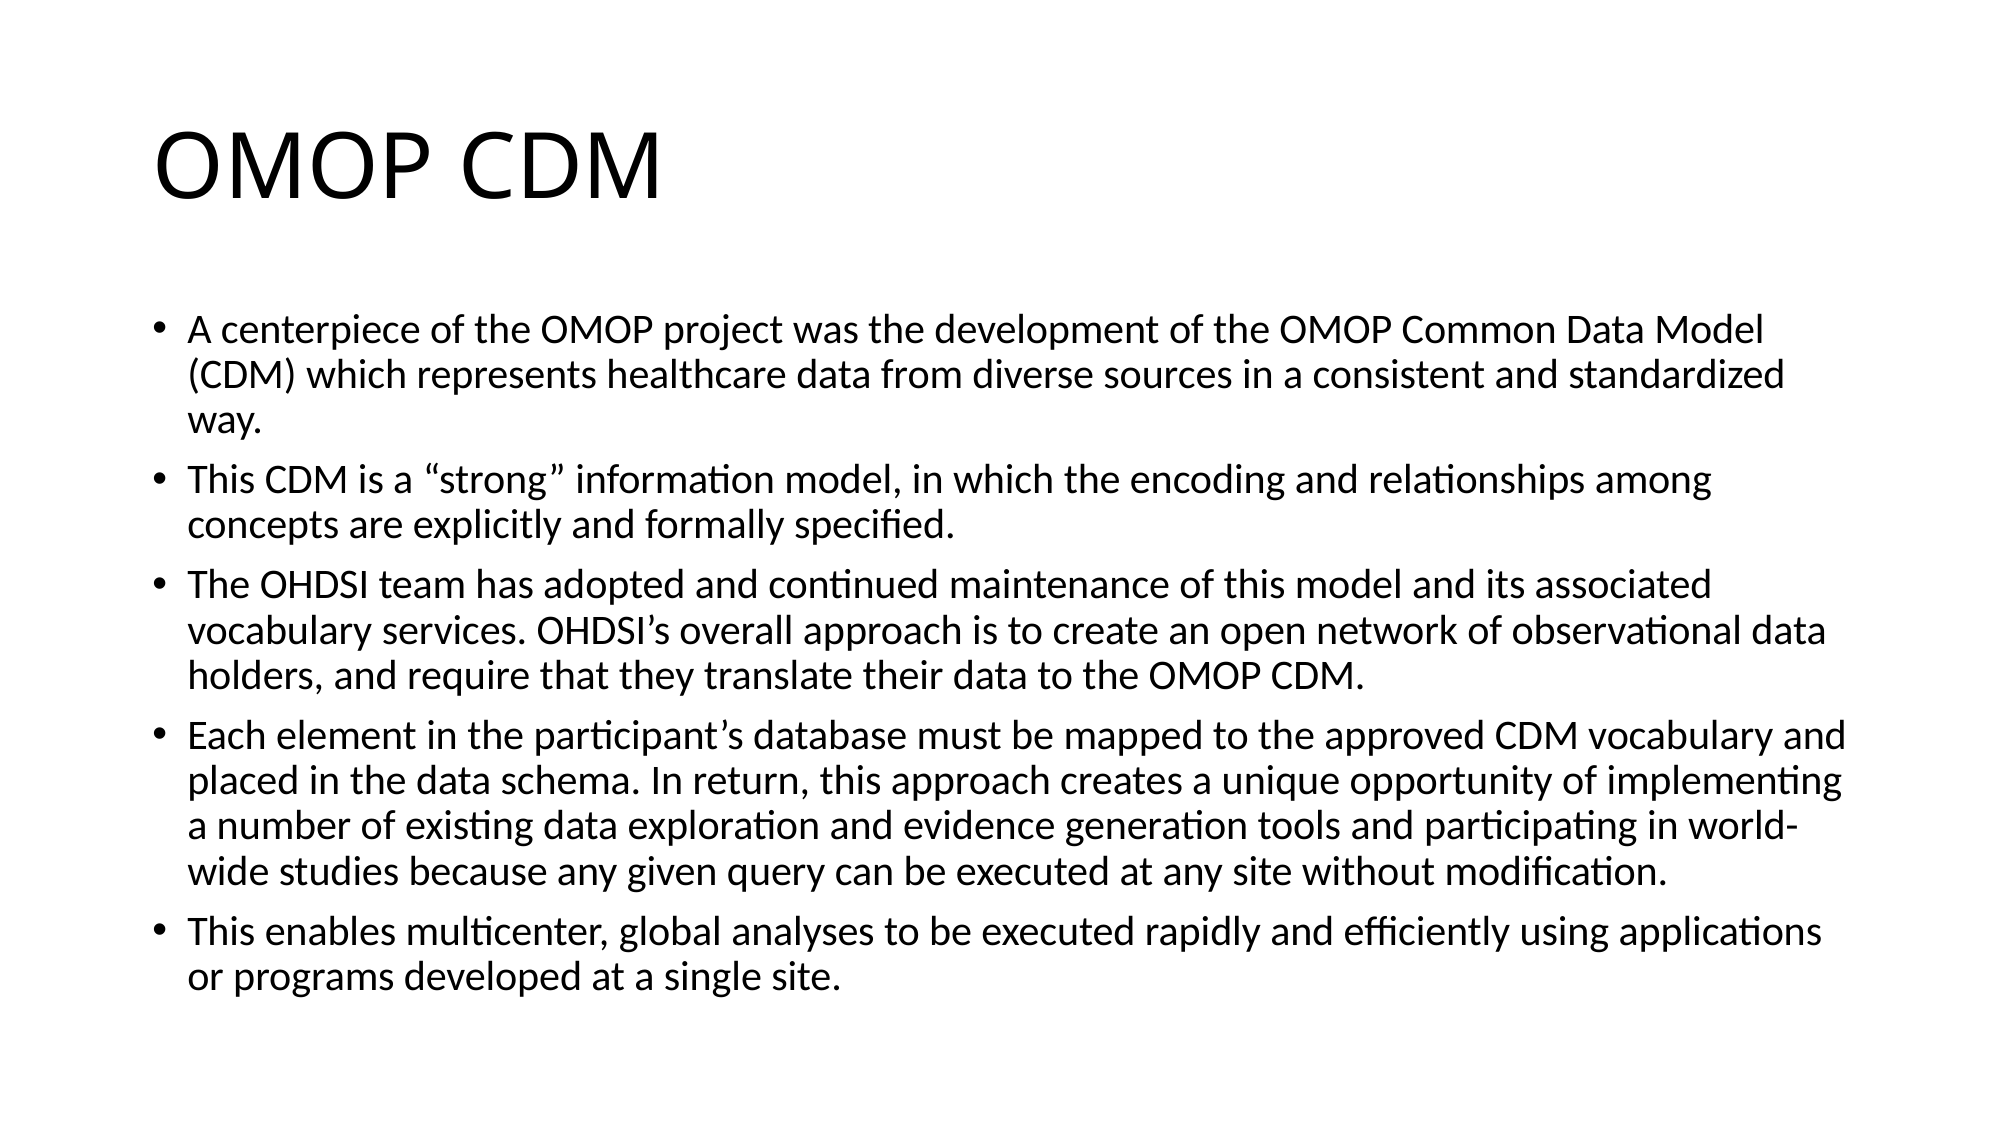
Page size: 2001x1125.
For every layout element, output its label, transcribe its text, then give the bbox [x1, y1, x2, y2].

list A centerpiece of the OMOP project was the development of the OMOP Common Data Model (CDM) which represents healthcare data from diverse sources in a consistent and standardized way. This CDM is a “strong” information model, in which the encoding and relationships among concepts are explicitly and formally specified. The OHDSI team has adopted and continued maintenance of this model and its associated vocabulary services. OHDSI’s overall approach is to create an open network of observational data holders, and require that they translate their data to the OMOP CDM. Each element in the participant’s database must be mapped to the approved CDM vocabulary and placed in the data schema. In return, this approach creates a unique opportunity of implementing a number of existing data exploration and evidence generation tools and participating in world-wide studies because any given query can be executed at any site without modification. This enables multicenter, global analyses to be executed rapidly and efficiently using applications or programs developed at a single site. [137, 299, 1863, 1014]
title OMOP CDM [137, 59, 1863, 278]
